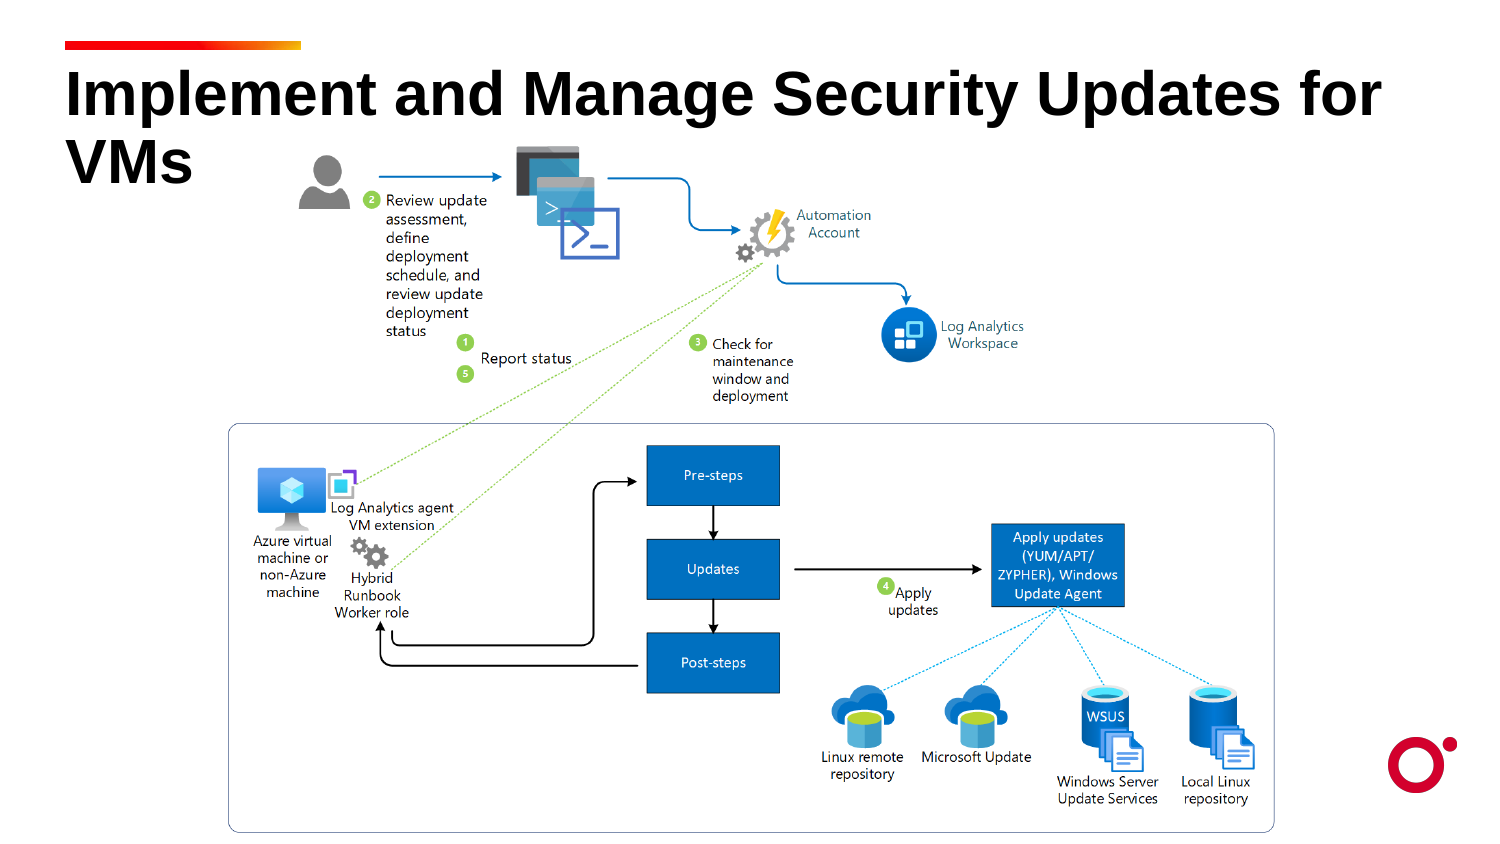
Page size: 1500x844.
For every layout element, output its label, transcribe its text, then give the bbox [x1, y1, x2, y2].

text_box Implement and Manage Security Updates for VMs [65, 65, 1484, 197]
picture [226, 146, 1276, 833]
picture [1388, 737, 1457, 793]
picture [65, 41, 301, 50]
